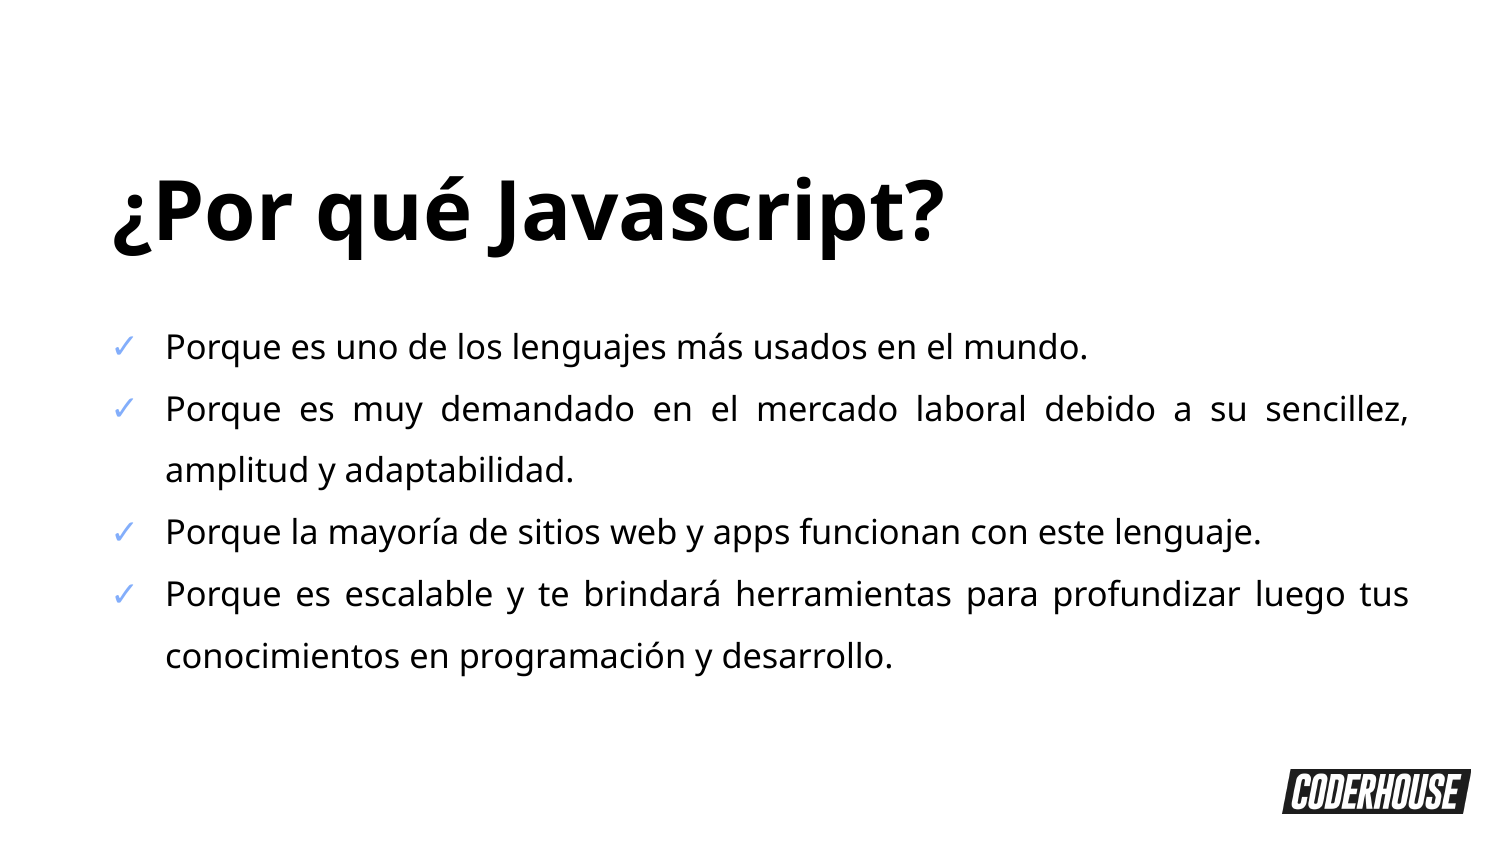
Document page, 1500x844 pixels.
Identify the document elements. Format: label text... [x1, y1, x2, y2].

text_box Porque es uno de los lenguajes más usados en el mundo. Porque es muy demandado en el mercado laboral debido a su sencillez, amplitud y adaptabilidad. Porque la mayoría de sitios web y apps funcionan con este lenguaje. Porque es escalable y te brindará herramientas para profundizar luego tus conocimientos en programación y desarrollo. [75, 274, 1425, 711]
picture [1281, 769, 1471, 814]
text_box ¿Por qué Javascript? [97, 153, 1434, 273]
